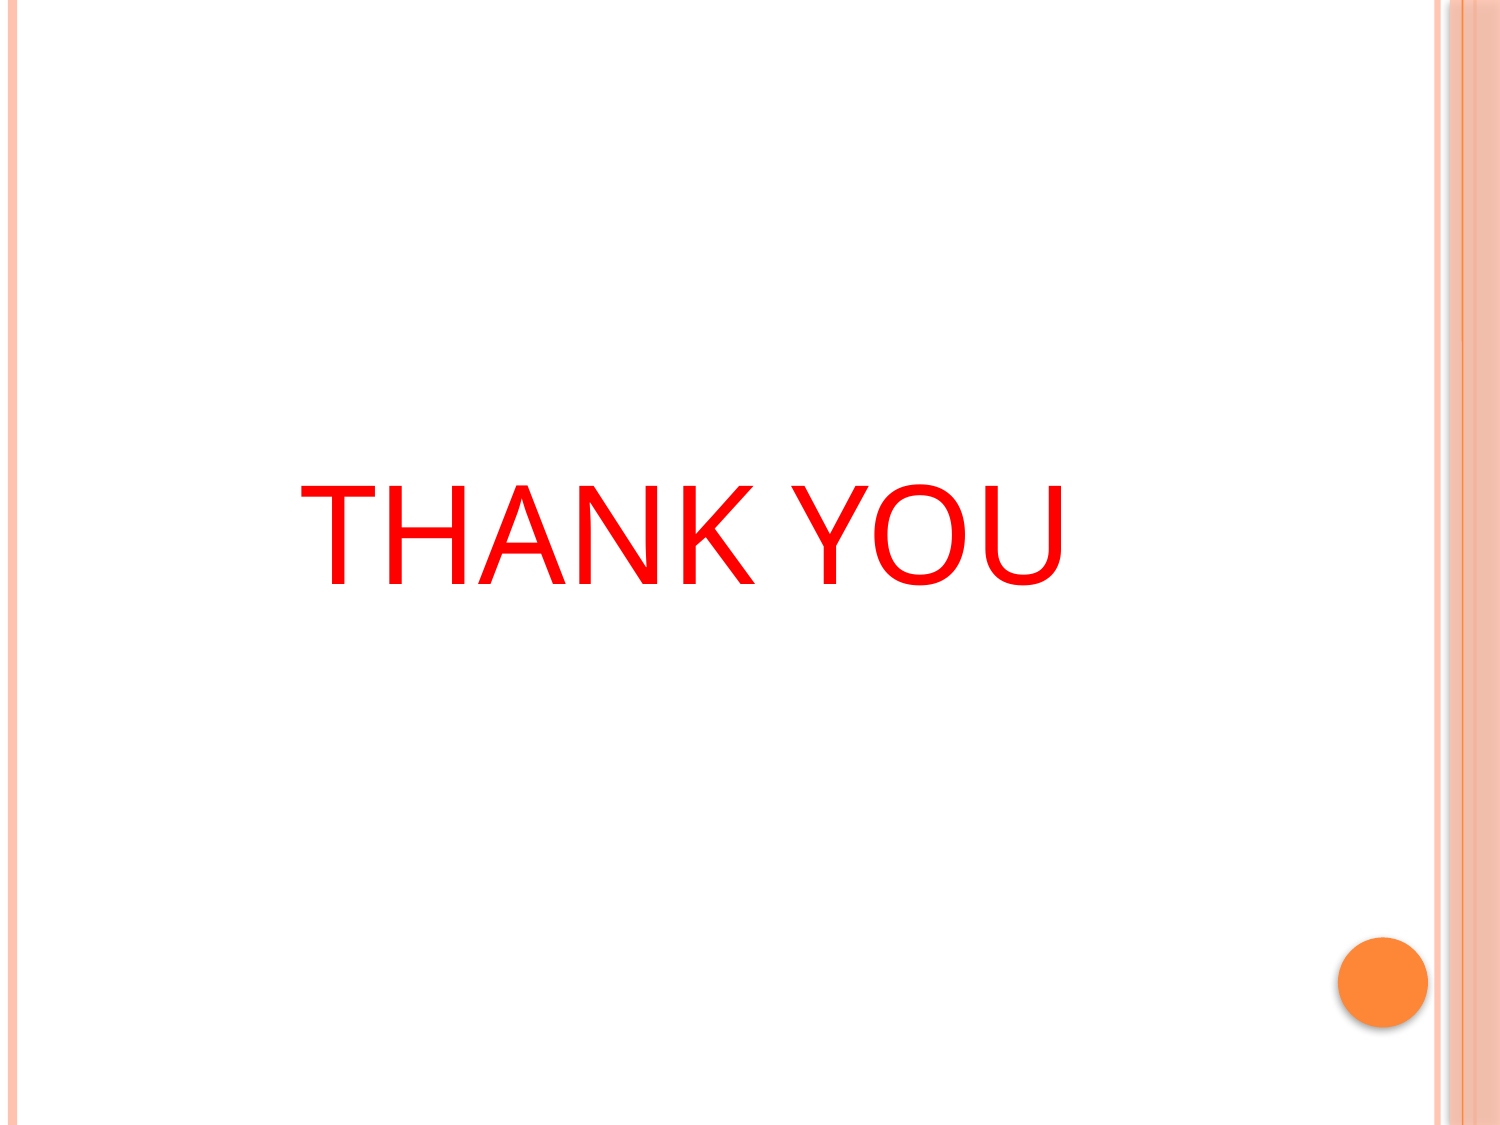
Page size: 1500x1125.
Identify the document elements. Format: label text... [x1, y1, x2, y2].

list THANK YOU [75, 262, 1300, 1062]
